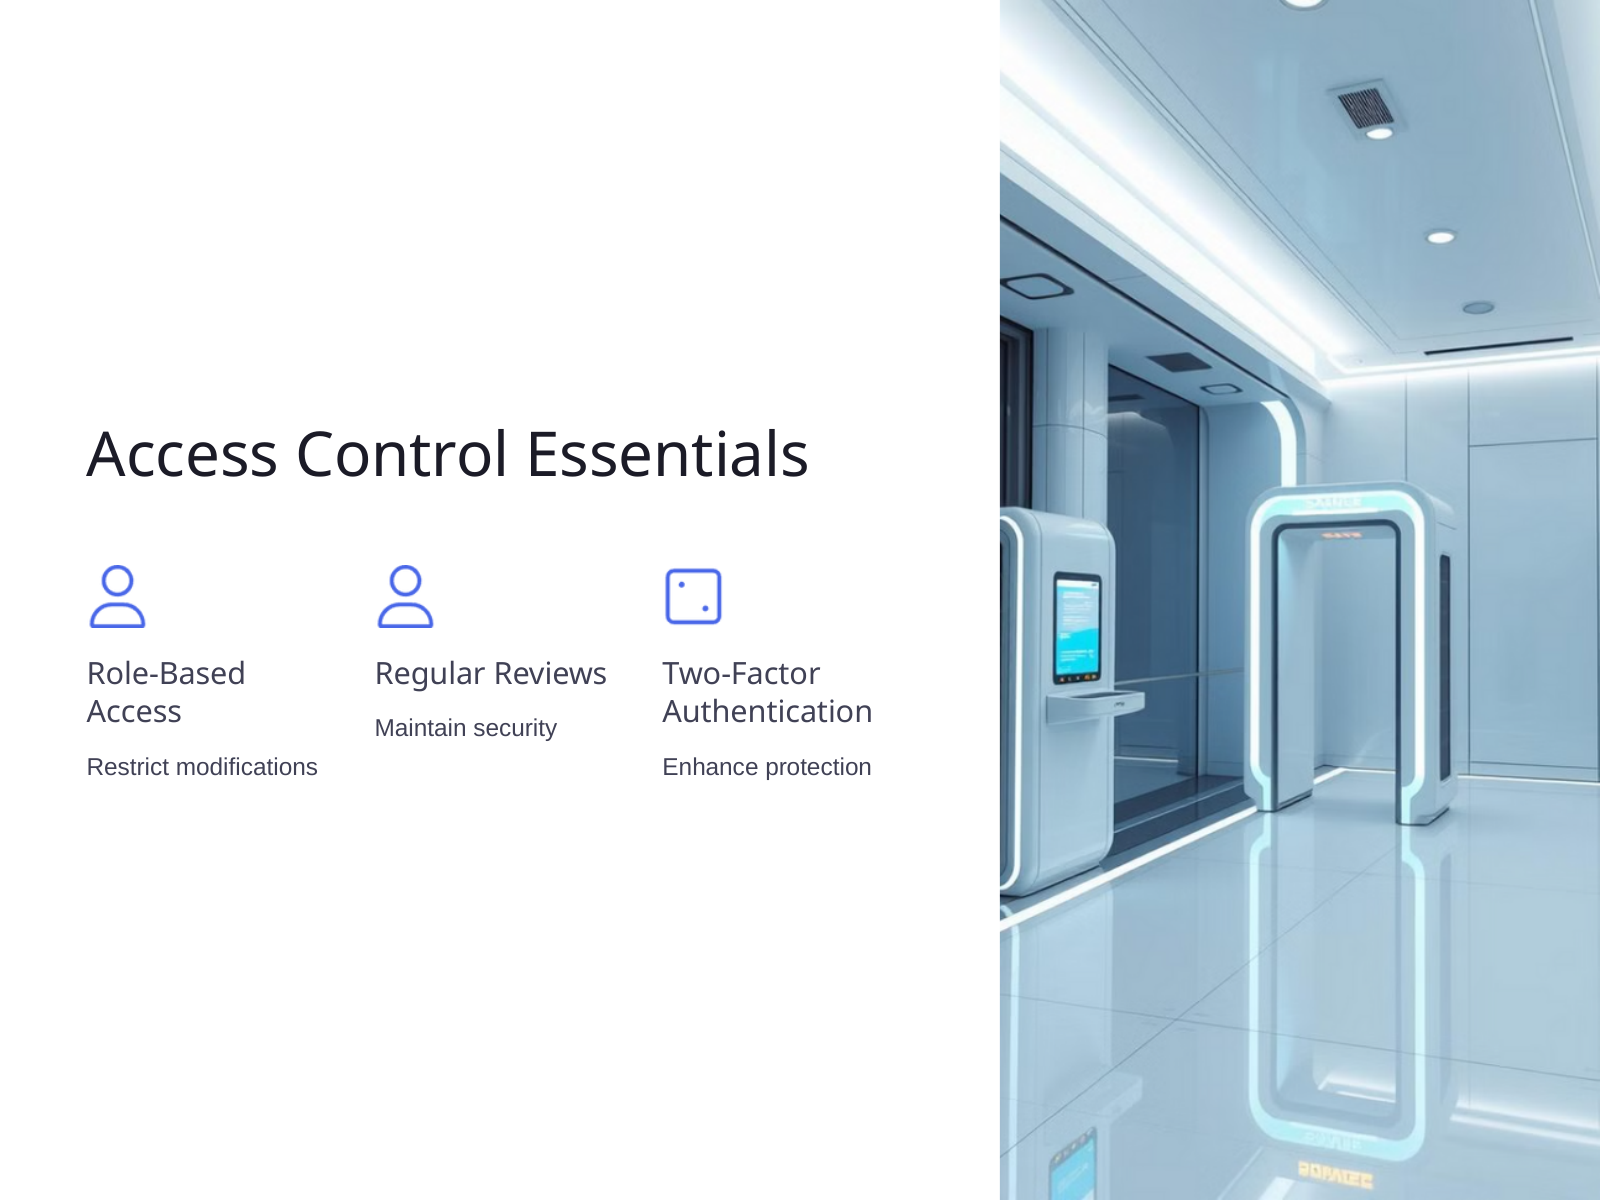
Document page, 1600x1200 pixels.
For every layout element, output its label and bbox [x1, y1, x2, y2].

text_box [374, 652, 626, 705]
text_box [86, 565, 149, 628]
text_box [86, 652, 338, 744]
text_box [999, 0, 1600, 1200]
text_box [662, 565, 725, 628]
text_box [374, 705, 626, 747]
text_box [662, 744, 914, 785]
text_box [662, 652, 914, 744]
text_box [86, 744, 338, 825]
text_box [374, 565, 437, 628]
text_box [86, 413, 832, 542]
